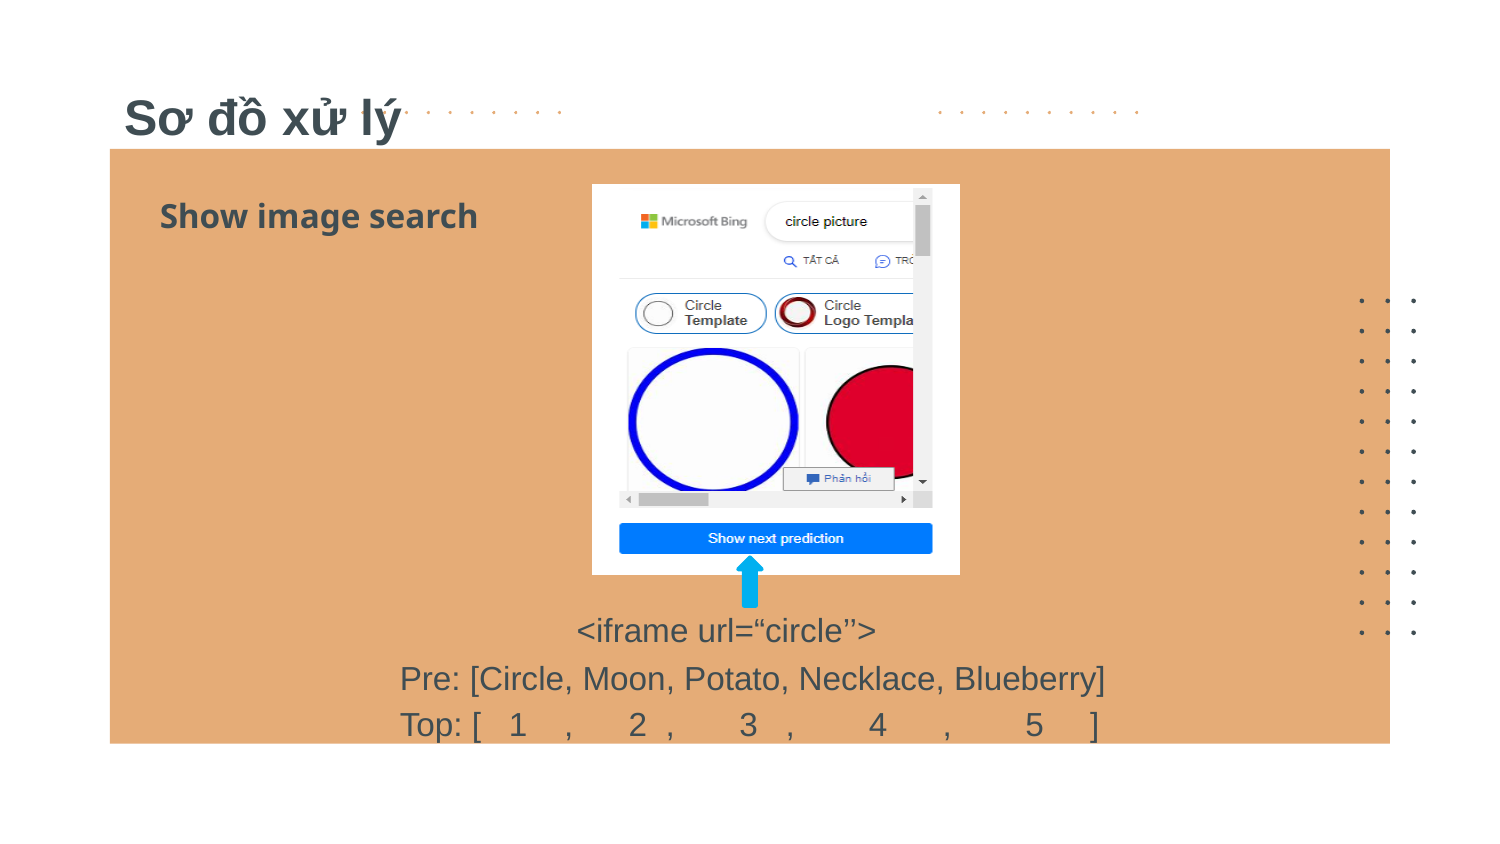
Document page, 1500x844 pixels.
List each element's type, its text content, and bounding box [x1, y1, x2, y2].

text_box [109, 148, 1390, 744]
text_box Show image search [144, 174, 587, 244]
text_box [360, 110, 562, 115]
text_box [938, 110, 1140, 115]
text_box [744, 583, 756, 606]
text_box <iframe url=“circle’’> [561, 588, 991, 658]
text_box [1358, 298, 1417, 636]
text_box Pre: [Circle, Moon, Potato, Necklace, Blueberry] Top: [ 1 , 2 , 3 , 4 , 5 ] [384, 636, 1172, 706]
text_box Sơ đồ xử lý [109, 92, 802, 161]
picture [592, 184, 961, 576]
